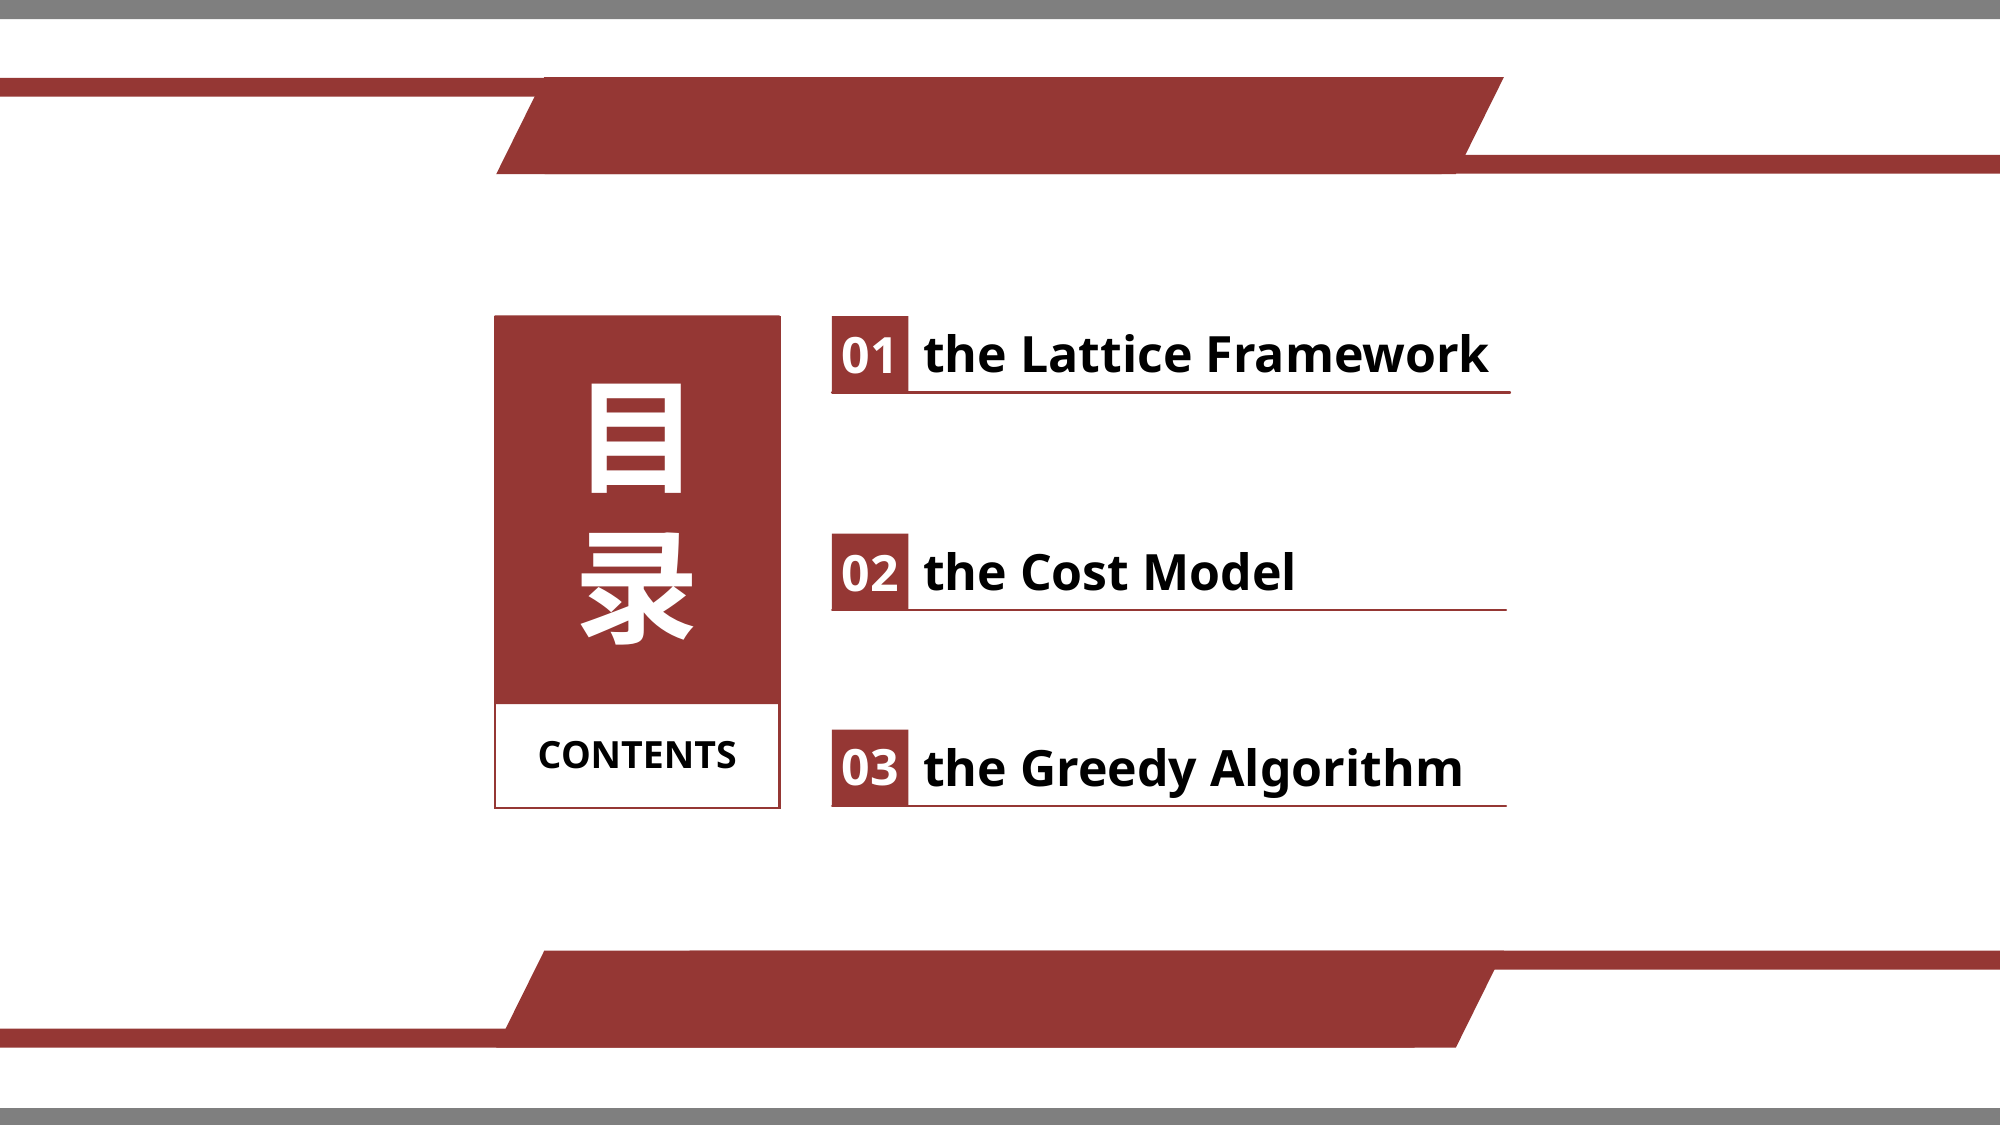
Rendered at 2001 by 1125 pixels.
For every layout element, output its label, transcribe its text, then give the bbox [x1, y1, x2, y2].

text_box [0, 0, 2000, 20]
text_box 01 [785, 316, 956, 392]
text_box [584, 154, 2000, 175]
text_box [494, 949, 1506, 1049]
text_box [494, 314, 781, 705]
text_box [689, 950, 2000, 971]
text_box 03 [785, 727, 956, 803]
text_box 02 [785, 534, 956, 609]
text_box the Lattice Framework [909, 315, 1576, 391]
text_box [0, 1107, 2000, 1125]
text_box [0, 77, 542, 98]
text_box the Greedy Algorithm [909, 728, 1506, 804]
text_box CONTENTS [499, 723, 775, 784]
text_box [494, 76, 1506, 176]
text_box [0, 1028, 504, 1049]
text_box the Cost Model [908, 532, 1506, 608]
text_box 目录 [523, 350, 752, 666]
text_box [494, 705, 781, 809]
